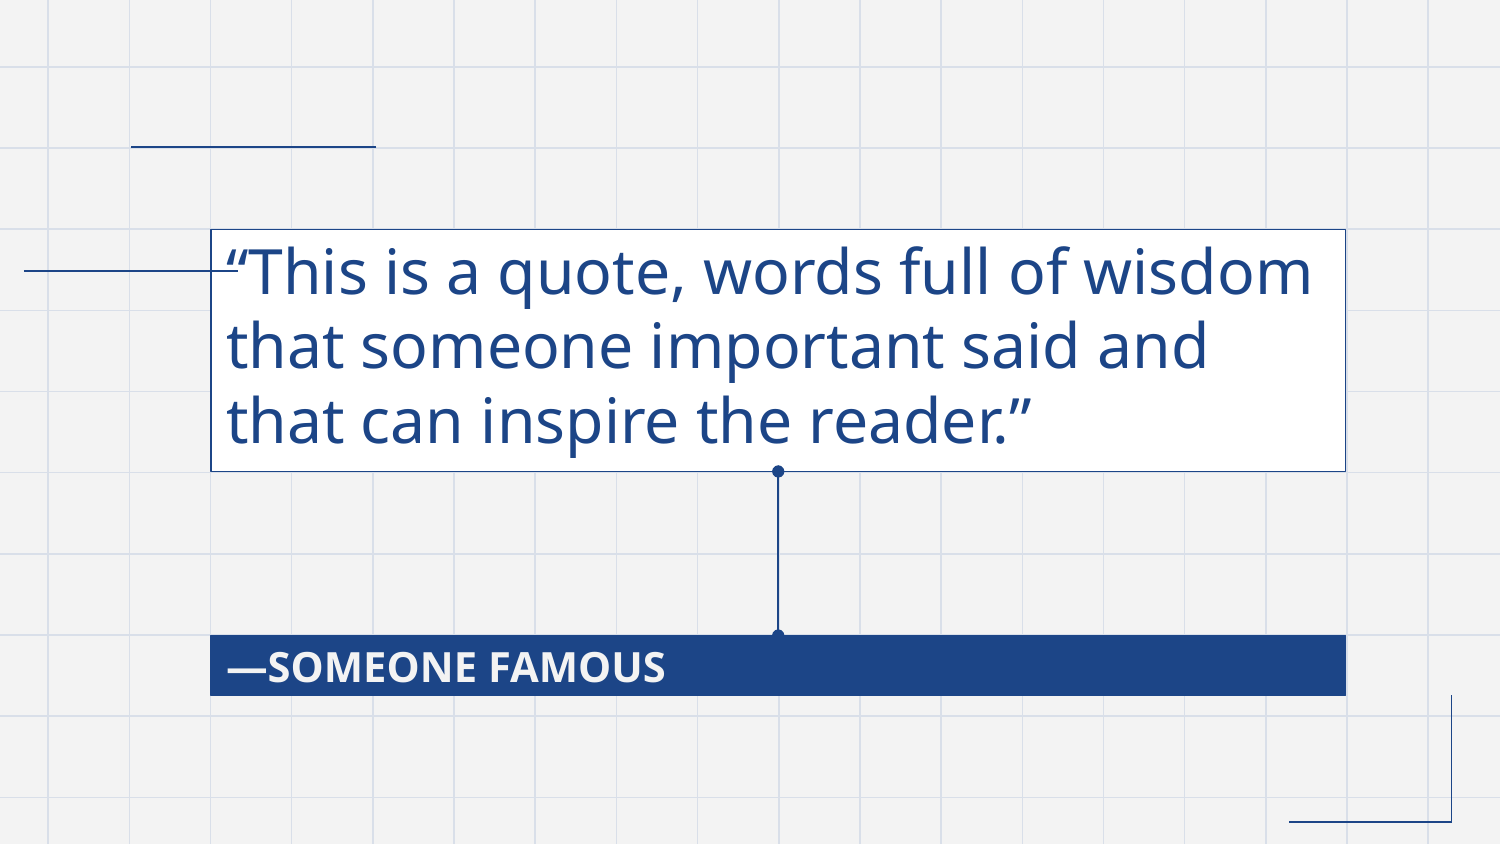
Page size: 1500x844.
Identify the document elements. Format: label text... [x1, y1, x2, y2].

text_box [129, 147, 378, 394]
title —SOMEONE FAMOUS [210, 635, 1346, 696]
subtitle “This is a quote, words full of wisdom that someone important said and that can inspire the reader.” [210, 229, 1346, 472]
